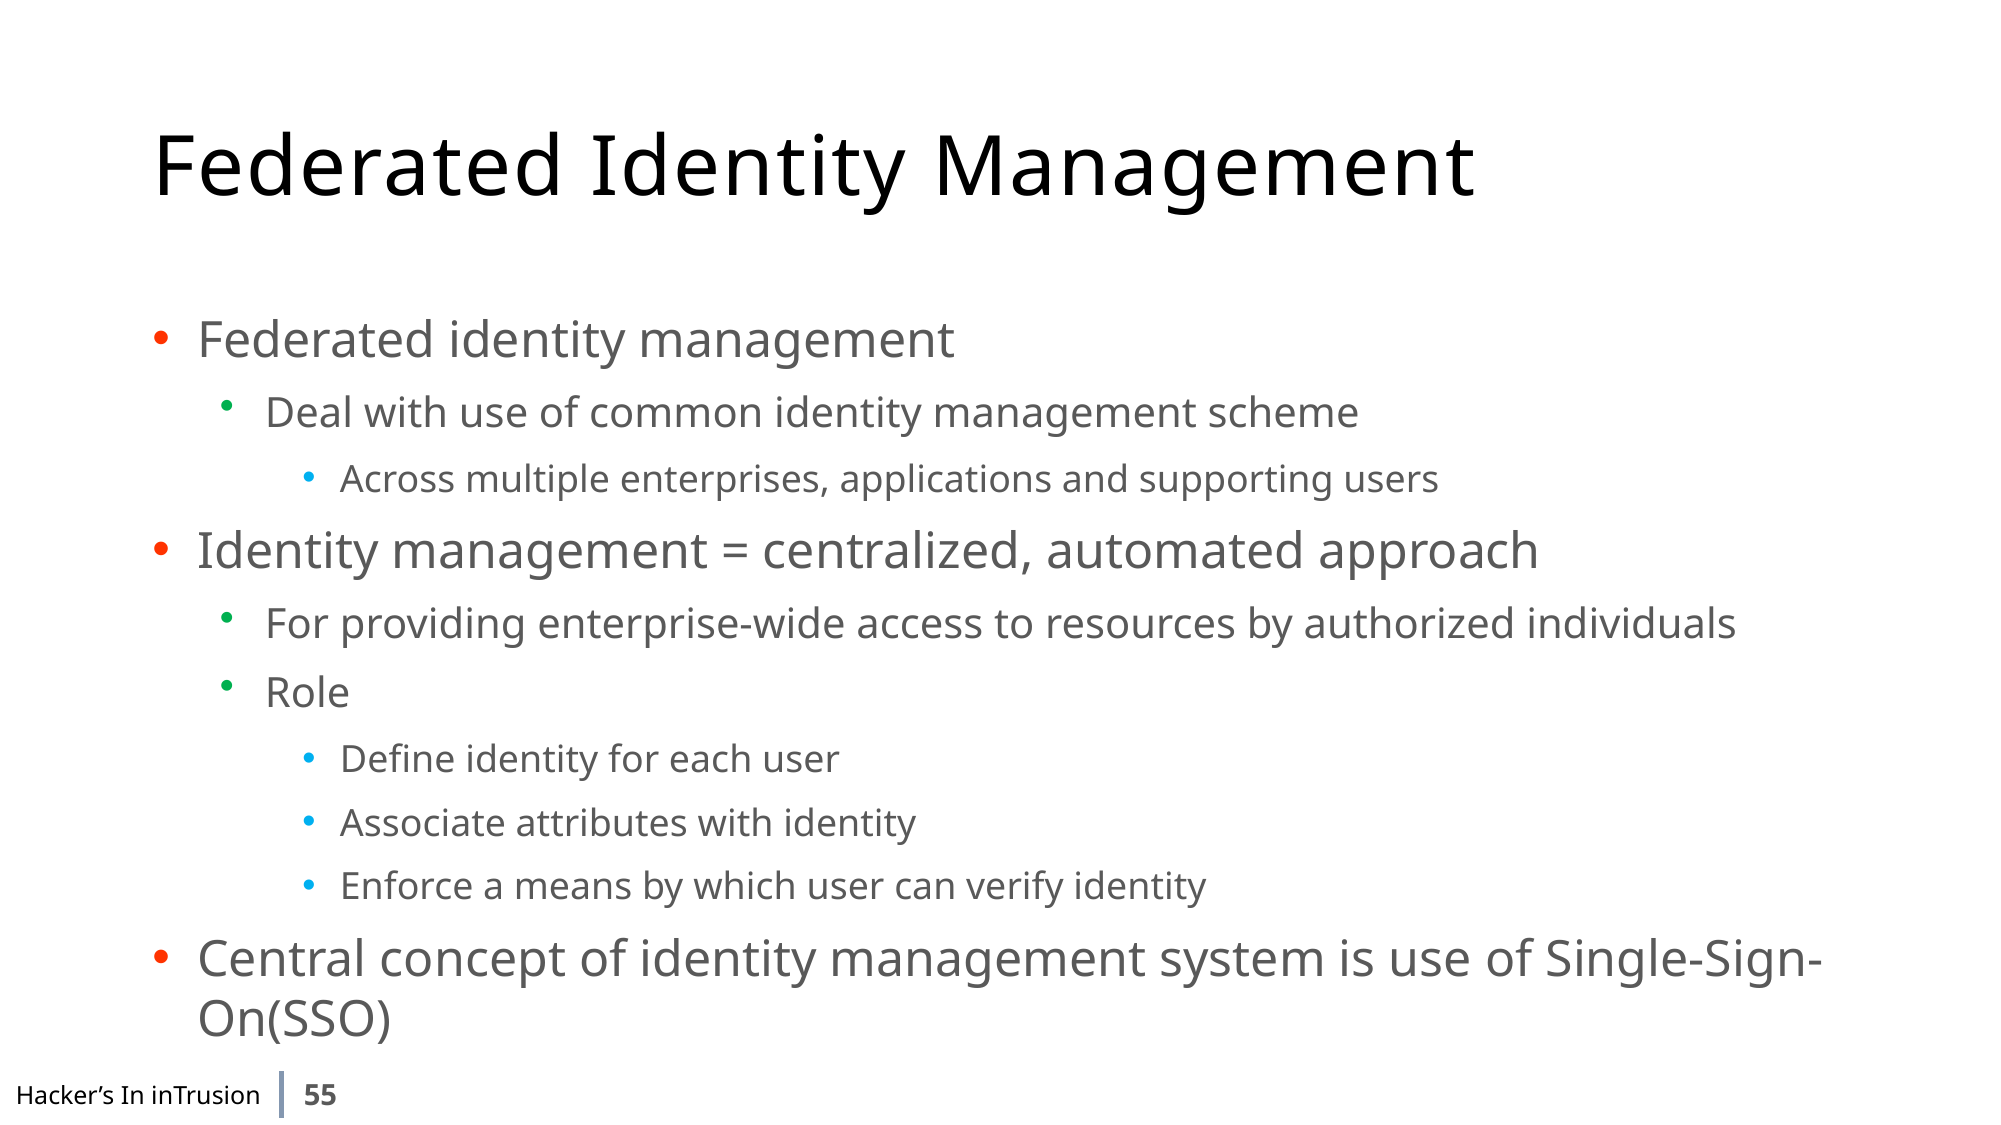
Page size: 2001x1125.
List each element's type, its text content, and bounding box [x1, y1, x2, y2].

list Federated identity management Deal with use of common identity management scheme Across multiple enterprises, applications and supporting users Identity management = centralized, automated approach For providing enterprise-wide access to resources by authorized individuals Role Define identity for each user Associate attributes with identity Enforce a means by which user can verify identity Central concept of identity management system is use of Single-Sign-On(SSO) [137, 299, 1863, 1061]
title Federated Identity Management [137, 59, 1863, 278]
